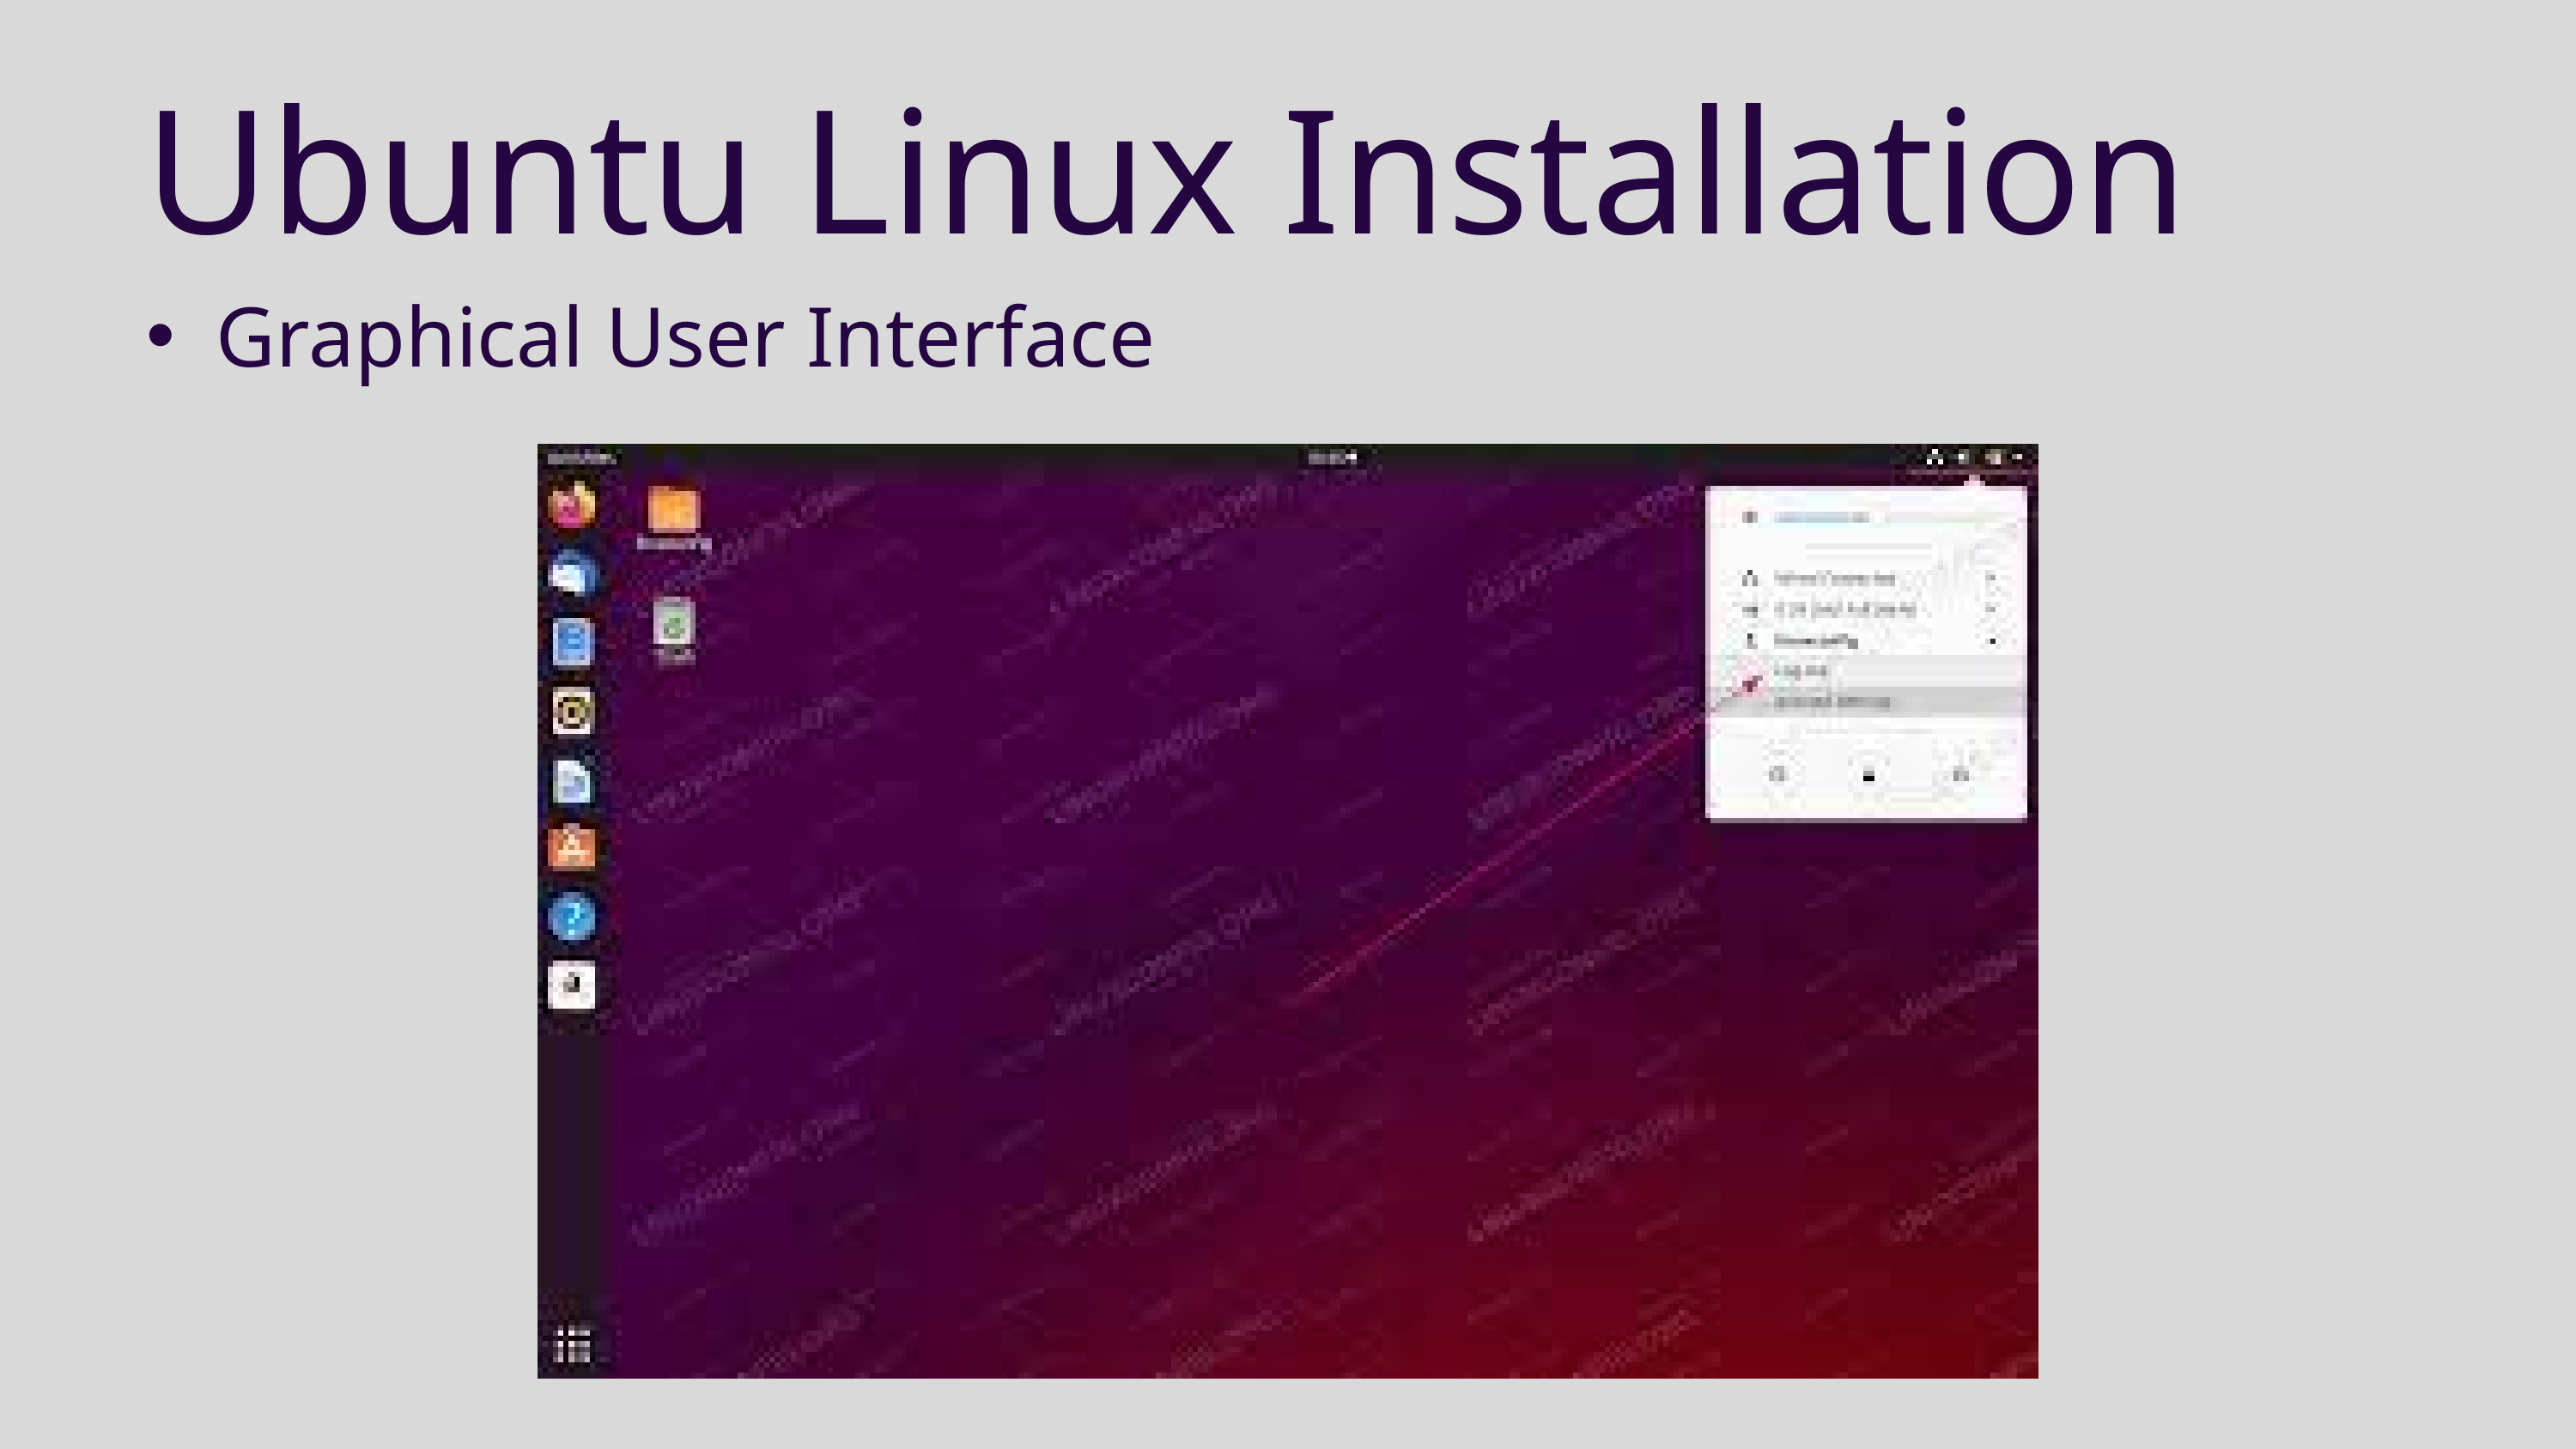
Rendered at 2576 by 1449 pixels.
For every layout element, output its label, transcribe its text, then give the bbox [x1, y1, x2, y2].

picture [538, 443, 2038, 1379]
text_box Ubuntu Linux Installation [144, 113, 2406, 269]
text_box Graphical User Interface [76, 268, 2432, 384]
